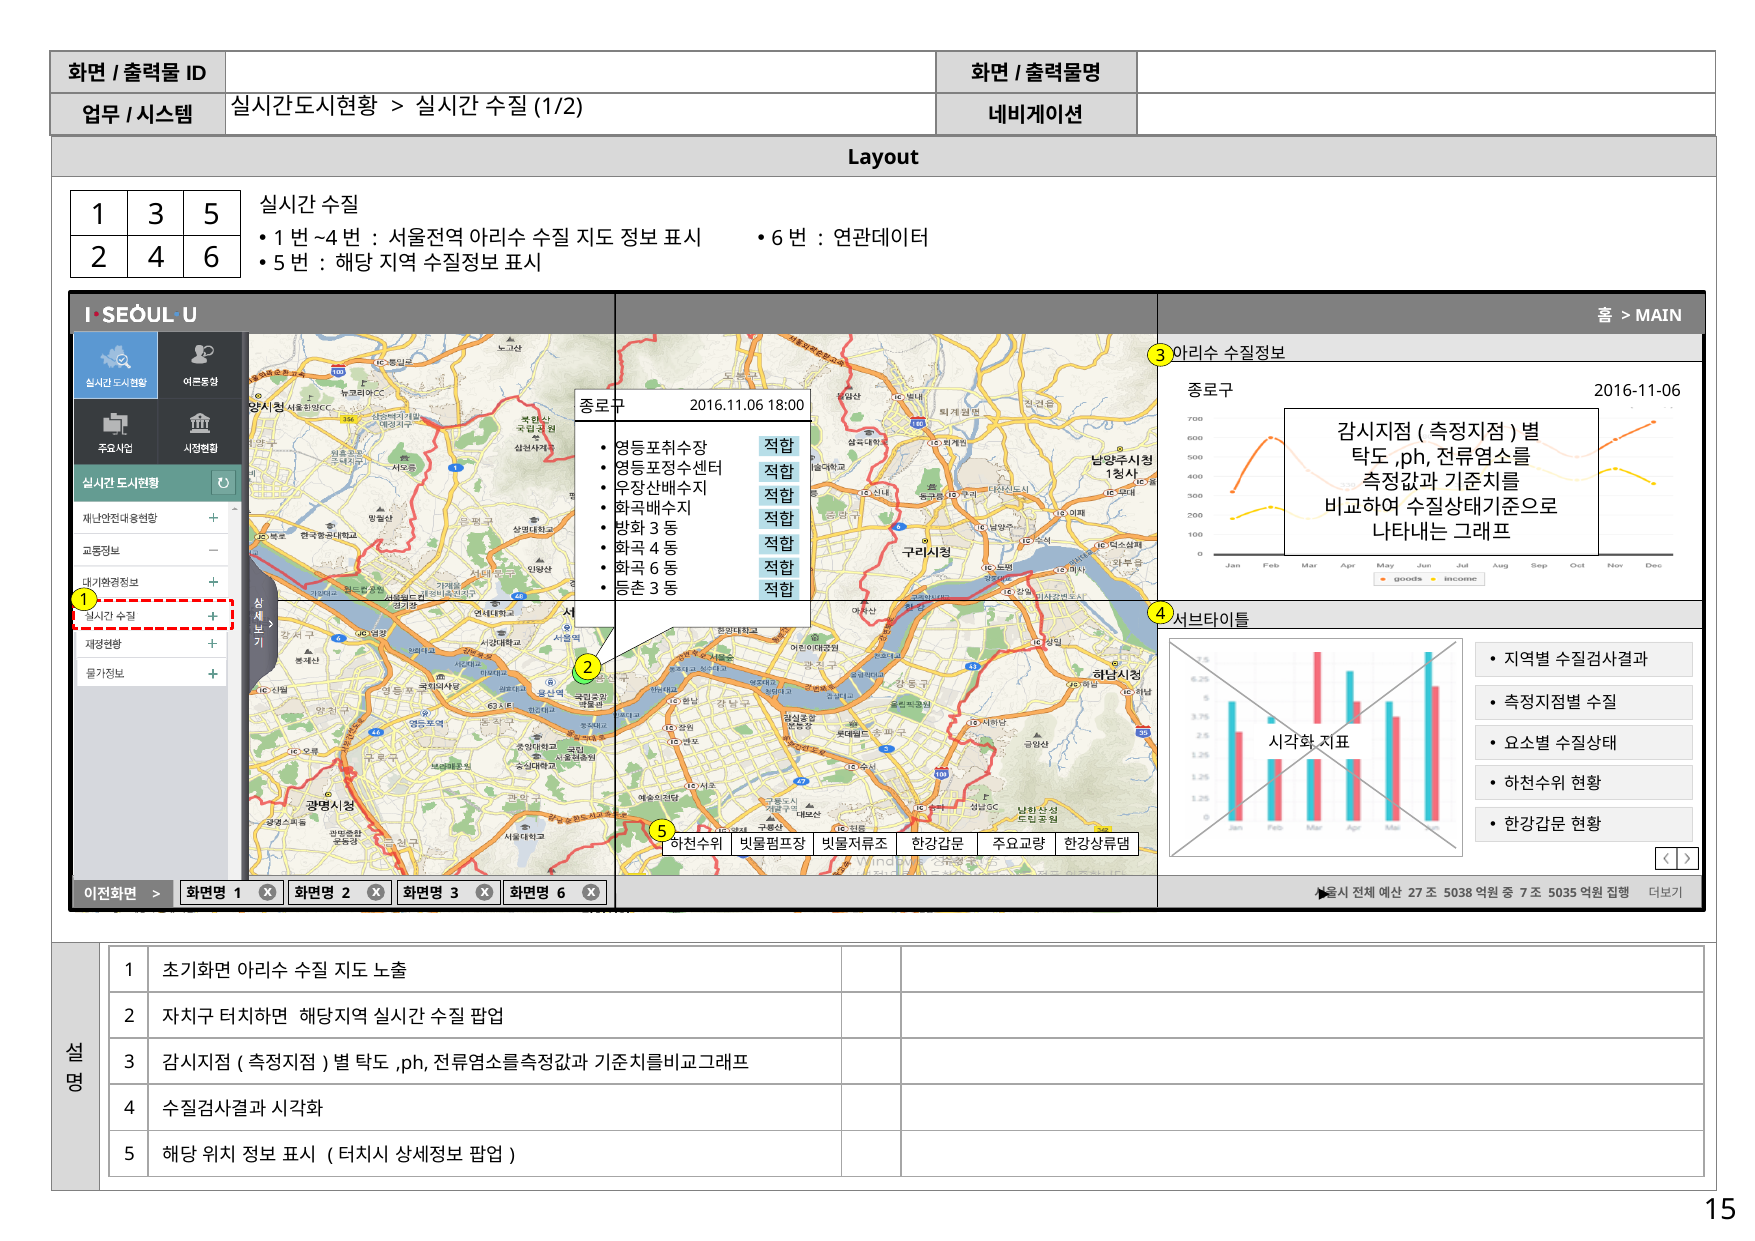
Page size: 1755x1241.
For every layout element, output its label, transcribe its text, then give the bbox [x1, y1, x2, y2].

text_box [1158, 601, 1703, 612]
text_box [661, 832, 1139, 856]
text_box 5 [181, 188, 242, 233]
table_cell [902, 1085, 1703, 1130]
picture [73, 294, 310, 880]
text_box 1번~4번 : 서울전역 아리수 수질 지도 정보 표시 5번 : 해당 지역 수질정보 표시 [244, 224, 748, 282]
text_box 실시간 수질 [244, 183, 1704, 224]
table_cell [842, 1039, 900, 1083]
table_cell [902, 1131, 1703, 1176]
table_cell 4 [110, 1085, 147, 1130]
table_cell 5 [110, 1131, 147, 1176]
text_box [616, 601, 1157, 612]
table_cell 자치구 터치하면 해당지역 실시간 수질 팝업 [149, 993, 841, 1037]
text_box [616, 291, 1157, 599]
text_box 4 [126, 233, 181, 280]
table_cell [842, 1085, 900, 1130]
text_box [1158, 291, 1705, 600]
text_box 실시간도시현황 > 실시간 수질(1/2) [215, 84, 598, 127]
table_header [842, 947, 900, 991]
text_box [1160, 612, 1705, 911]
text_box 2 [68, 233, 126, 280]
table_cell 3 [110, 1039, 147, 1083]
table_cell 2 [110, 993, 147, 1037]
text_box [74, 601, 227, 631]
text_box 1 [68, 188, 126, 233]
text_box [68, 291, 614, 599]
table_cell 감시지점(측정지점)별 탁도,ph,전류염소를측정값과 기준치를비교그래프 [149, 1039, 841, 1083]
table_header [902, 947, 1703, 991]
table_header 초기화면 아리수 수질 지도 노출 [149, 947, 841, 991]
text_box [68, 612, 610, 911]
text_box 6번 : 연관데이터 [742, 224, 1492, 257]
table_cell 해당 위치 정보 표시 (터치시 상세정보 팝업) [149, 1131, 841, 1176]
table_cell [842, 1131, 900, 1176]
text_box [1169, 638, 1699, 871]
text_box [620, 612, 1154, 911]
table_cell [902, 1039, 1703, 1083]
text_box 3 [126, 188, 181, 233]
table_cell 수질검사결과 시각화 [149, 1085, 841, 1130]
text_box 6 [181, 233, 242, 280]
table_cell [902, 993, 1703, 1037]
table_header 1 [110, 947, 147, 991]
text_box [68, 601, 614, 887]
table_cell [842, 993, 900, 1037]
